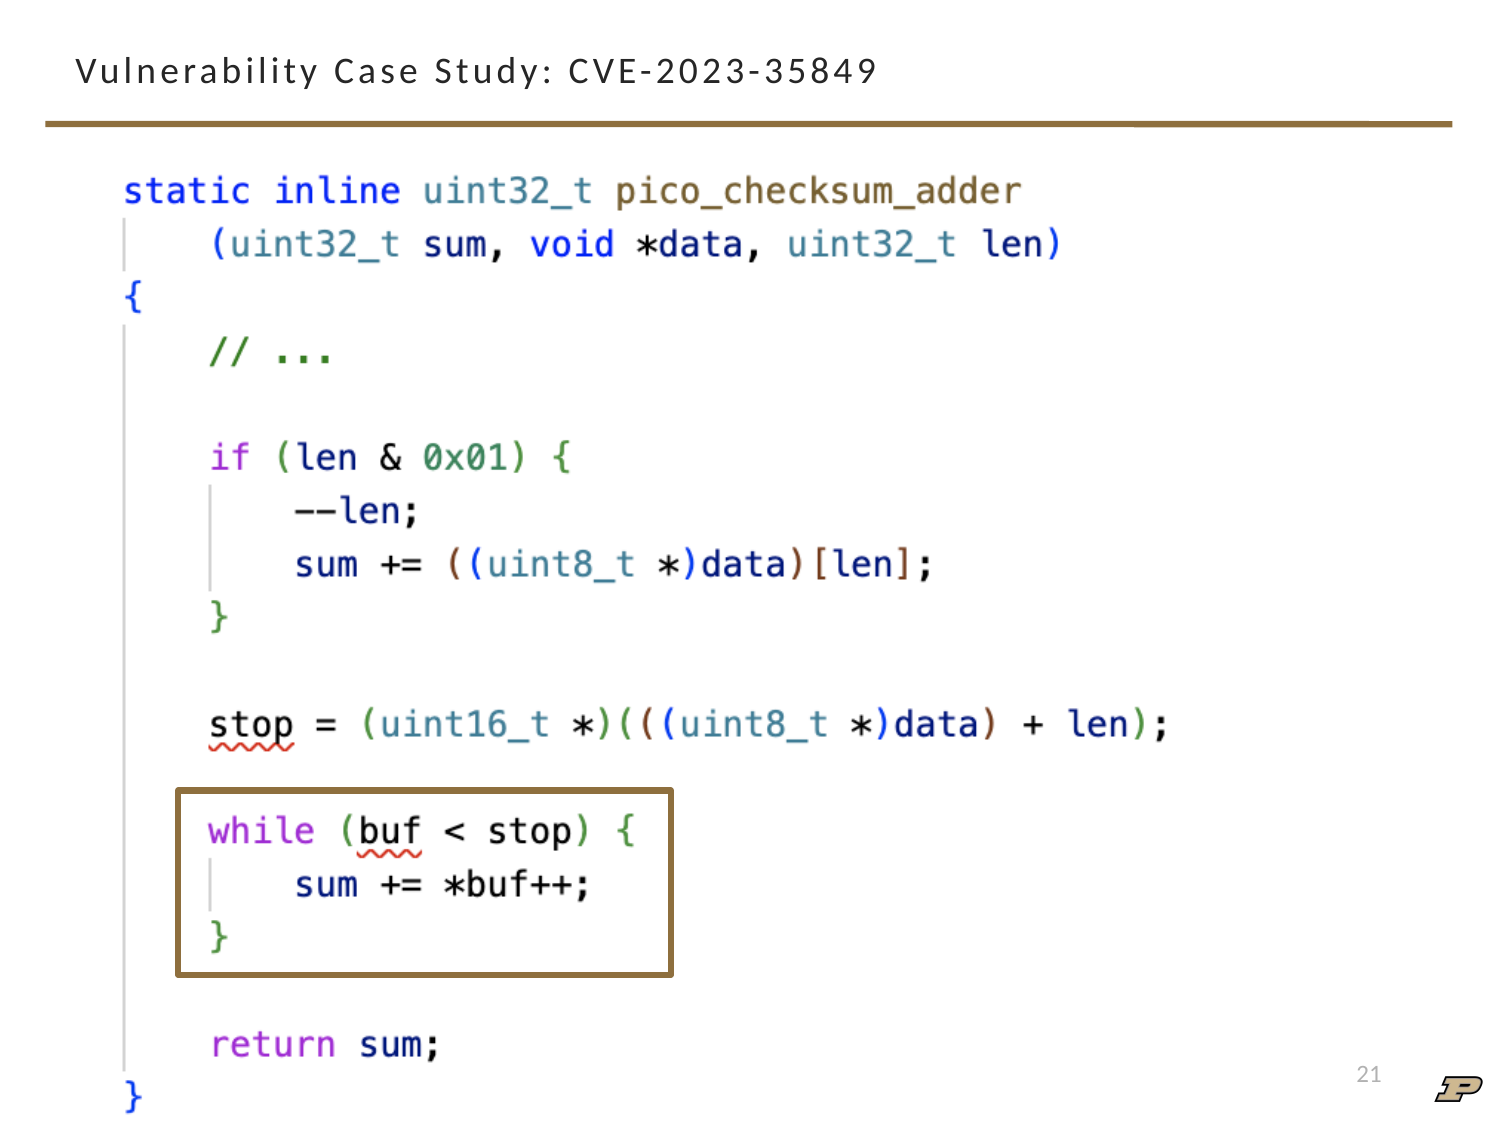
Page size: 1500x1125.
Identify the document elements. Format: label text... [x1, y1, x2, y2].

picture [105, 150, 1181, 1122]
title Vulnerability Case Study: CVE-2023-35849 [43, 17, 1368, 127]
slide_number 21 [1181, 1042, 1397, 1103]
picture [1434, 1076, 1483, 1102]
